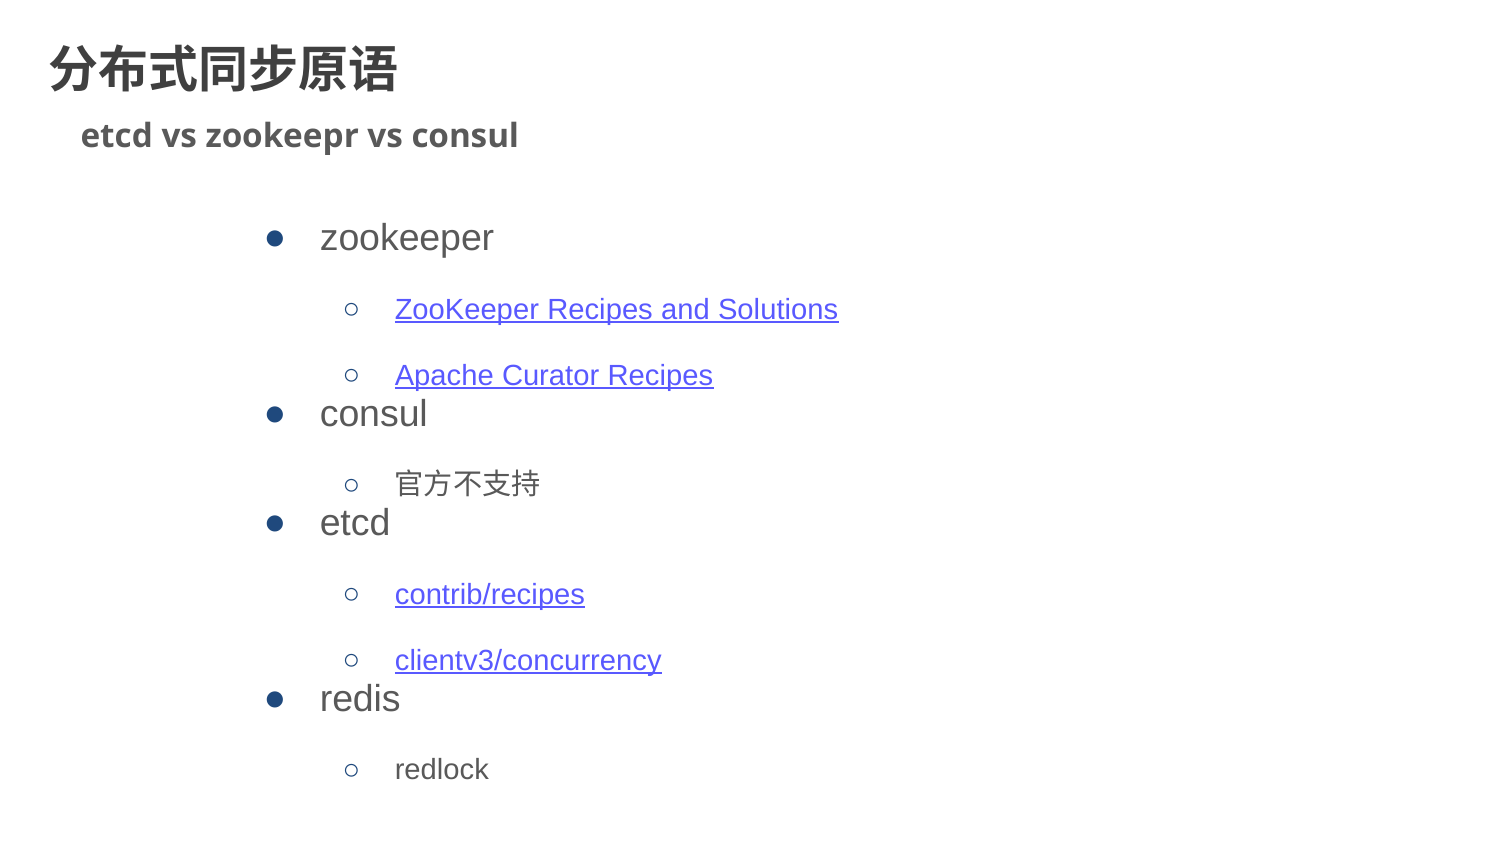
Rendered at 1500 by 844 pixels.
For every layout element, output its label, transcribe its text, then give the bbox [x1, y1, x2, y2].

text_box zookeeper ZooKeeper Recipes and Solutions Apache Curator Recipes consul 官方不支持 etcd contrib/recipes clientv3/concurrency redis redlock [229, 201, 1449, 800]
text_box 分布式同步原语 [32, 29, 567, 106]
text_box etcd vs zookeepr vs consul [64, 106, 716, 163]
